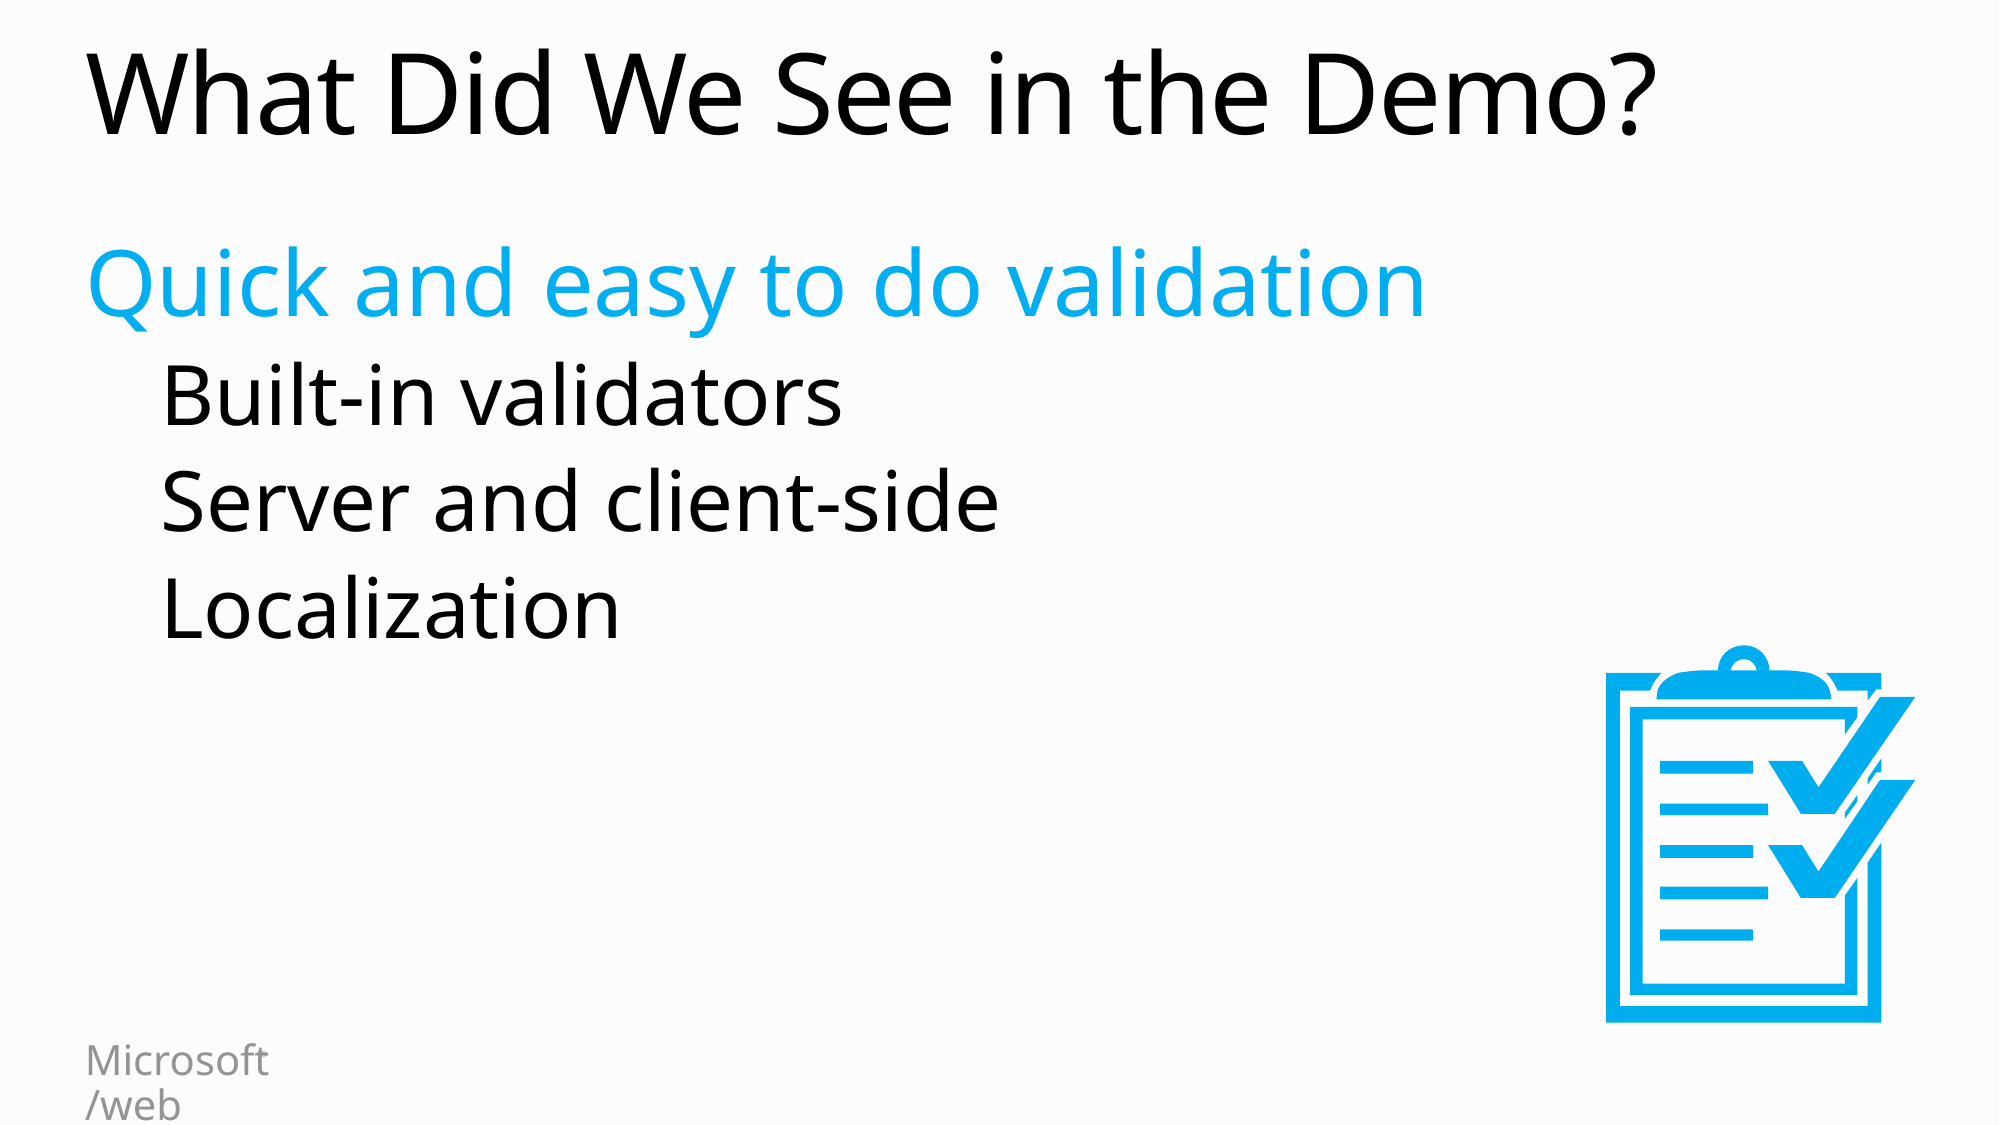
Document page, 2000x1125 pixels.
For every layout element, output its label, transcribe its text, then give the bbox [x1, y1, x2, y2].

list Quick and easy to do validation Built-in validators Server and client-side Localization [85, 237, 1916, 566]
text_box [1606, 672, 1882, 1023]
text_box [1768, 696, 1916, 814]
text_box [1656, 645, 1832, 700]
title What Did We See in the Demo? [85, 37, 1914, 161]
text_box [1768, 779, 1916, 898]
